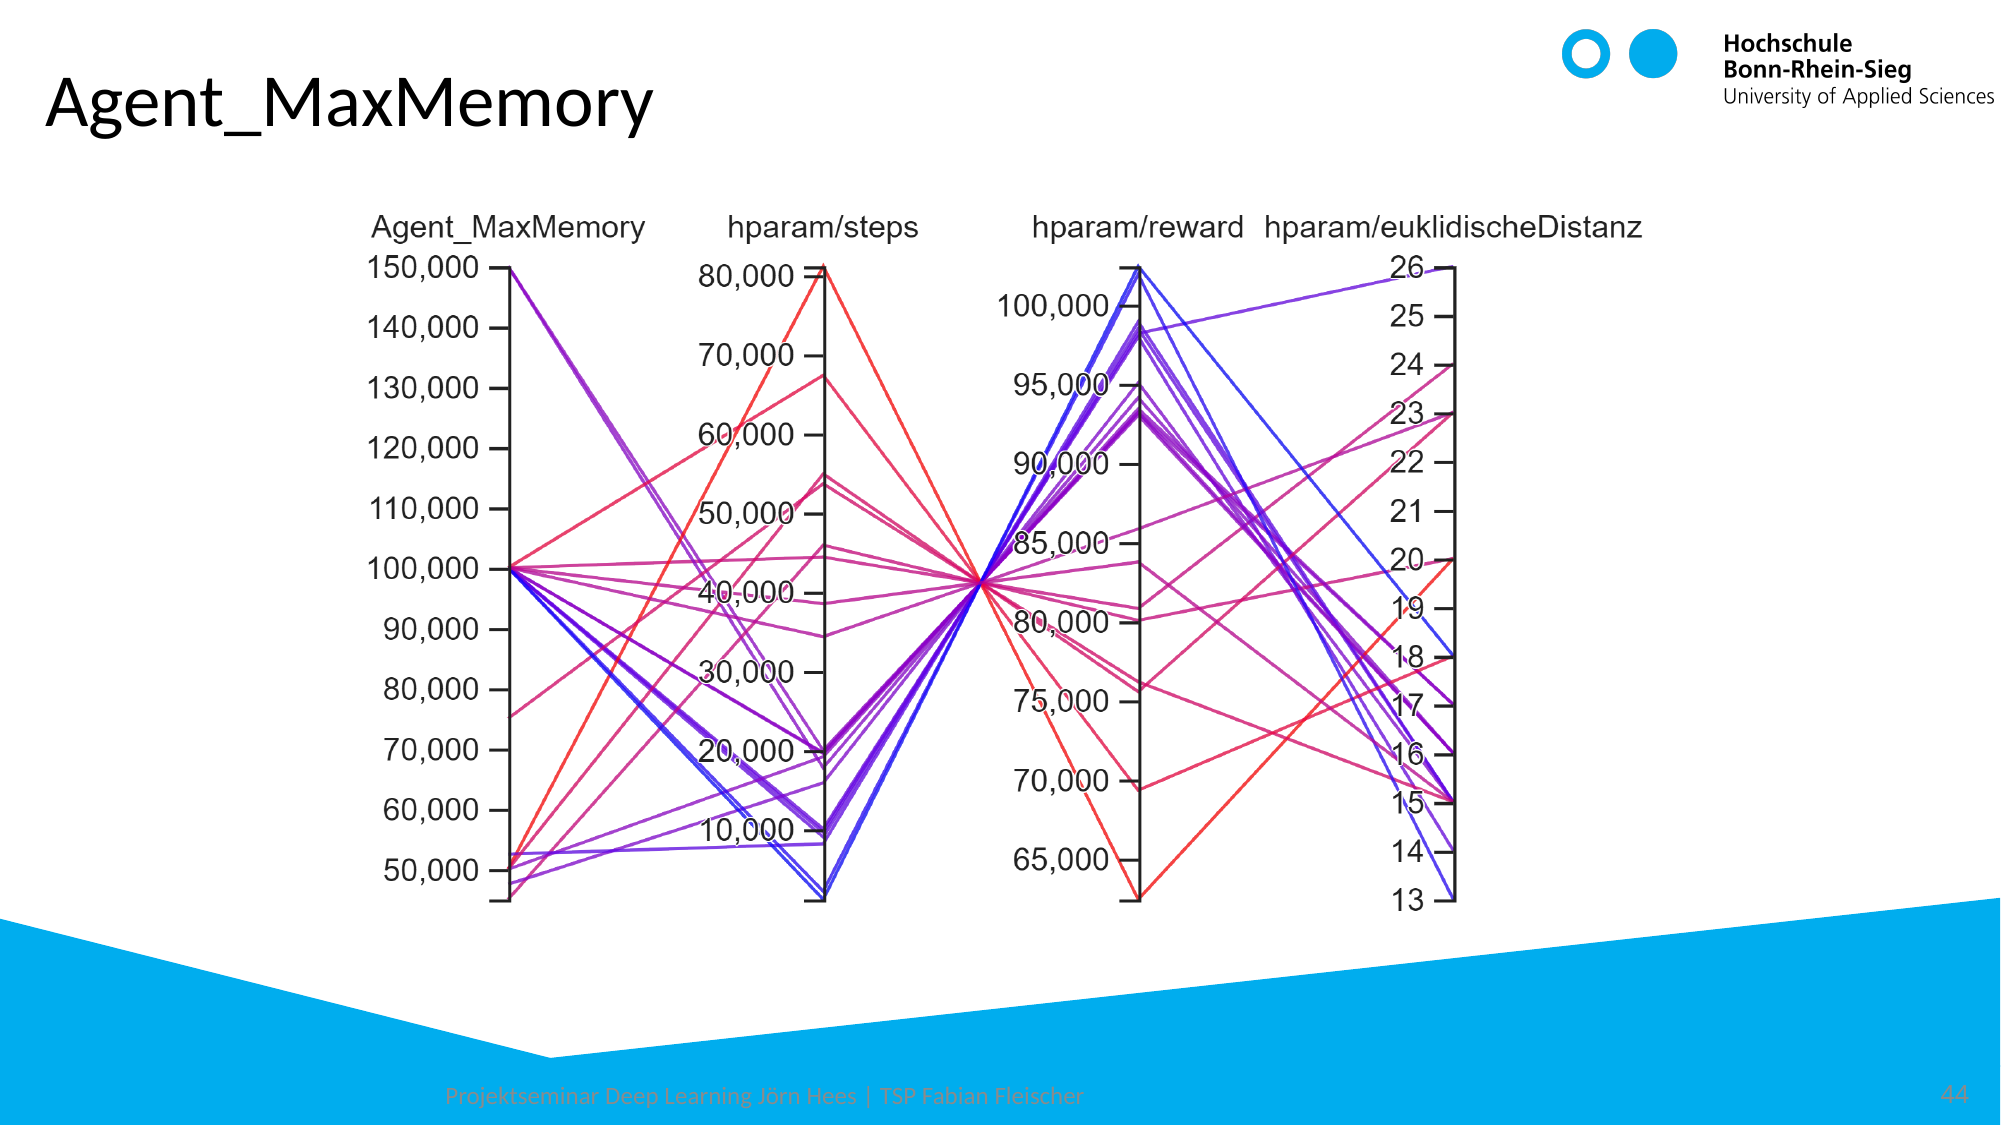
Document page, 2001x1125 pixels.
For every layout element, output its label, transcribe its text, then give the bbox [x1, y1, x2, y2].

slide_number 44 [1534, 1065, 1985, 1125]
footer Projektseminar Deep Learning Jörn Hees | TSP Fabian Fleischer [0, 1065, 1532, 1125]
picture [1572, 40, 1600, 68]
picture [1561, 29, 1579, 52]
picture [349, 200, 1651, 925]
picture [1561, 29, 1994, 108]
text_box Agent_MaxMemory [30, 43, 1032, 149]
